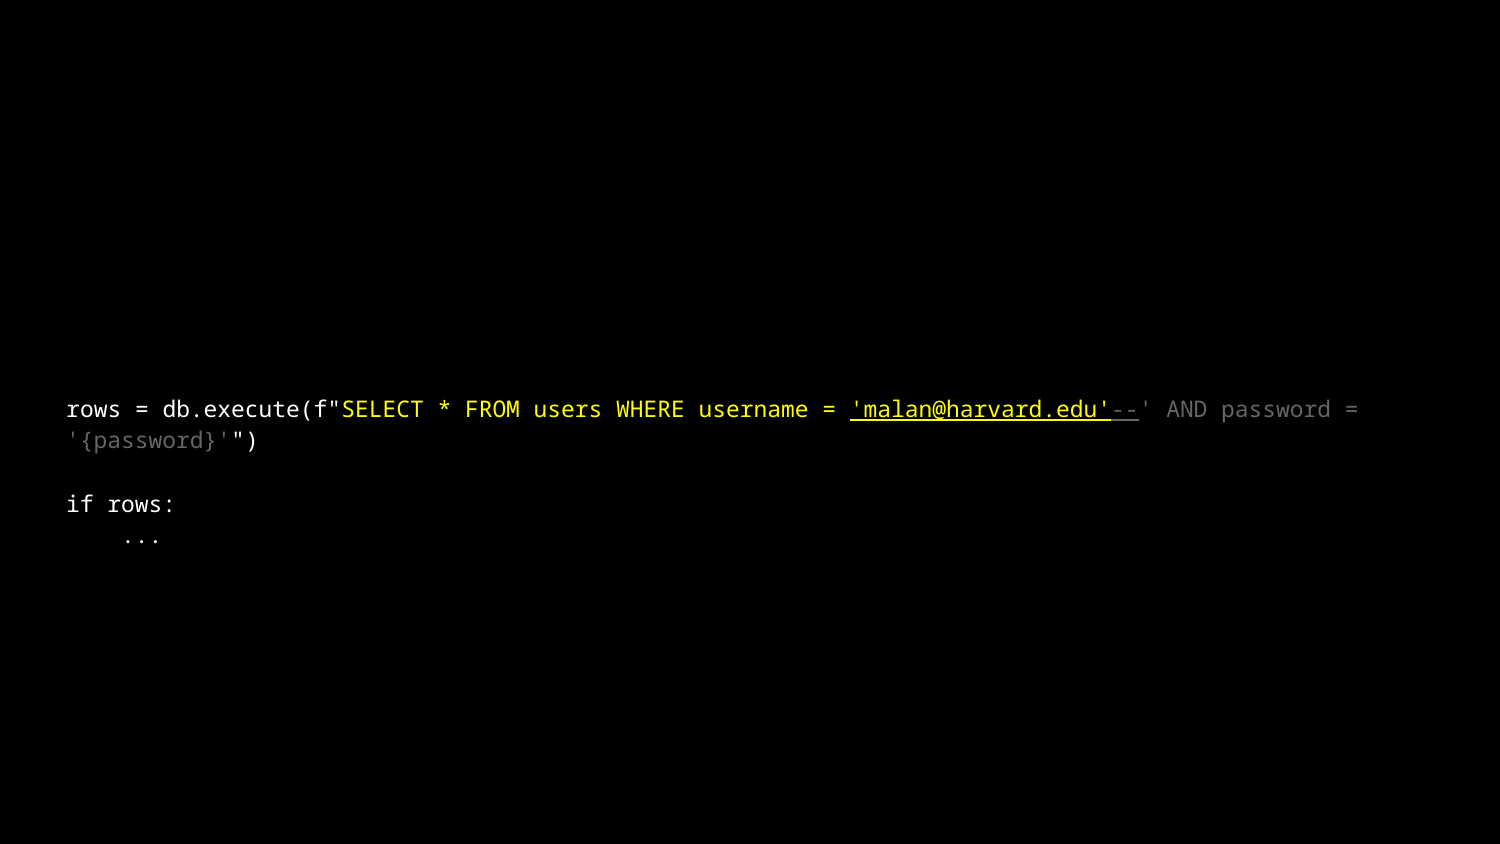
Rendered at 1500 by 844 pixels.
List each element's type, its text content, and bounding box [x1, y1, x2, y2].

list rows = db.execute(f"SELECT * FROM users WHERE username = 'malan@harvard.edu'--' AND password = '{password}'") if rows: ... [51, 189, 1500, 750]
